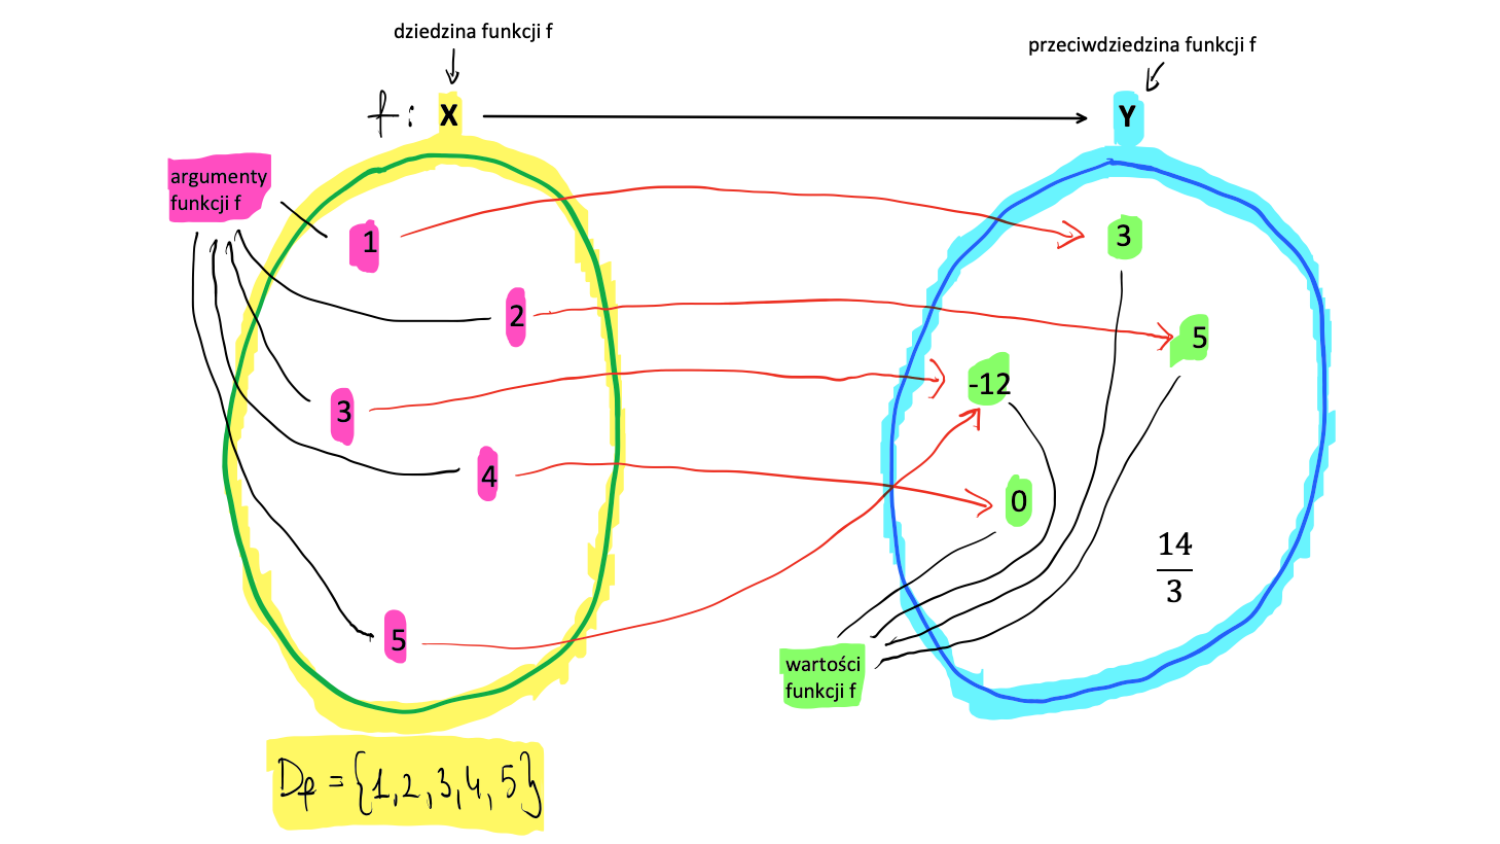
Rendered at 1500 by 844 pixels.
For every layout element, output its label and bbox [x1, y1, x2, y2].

picture [154, 0, 1346, 844]
